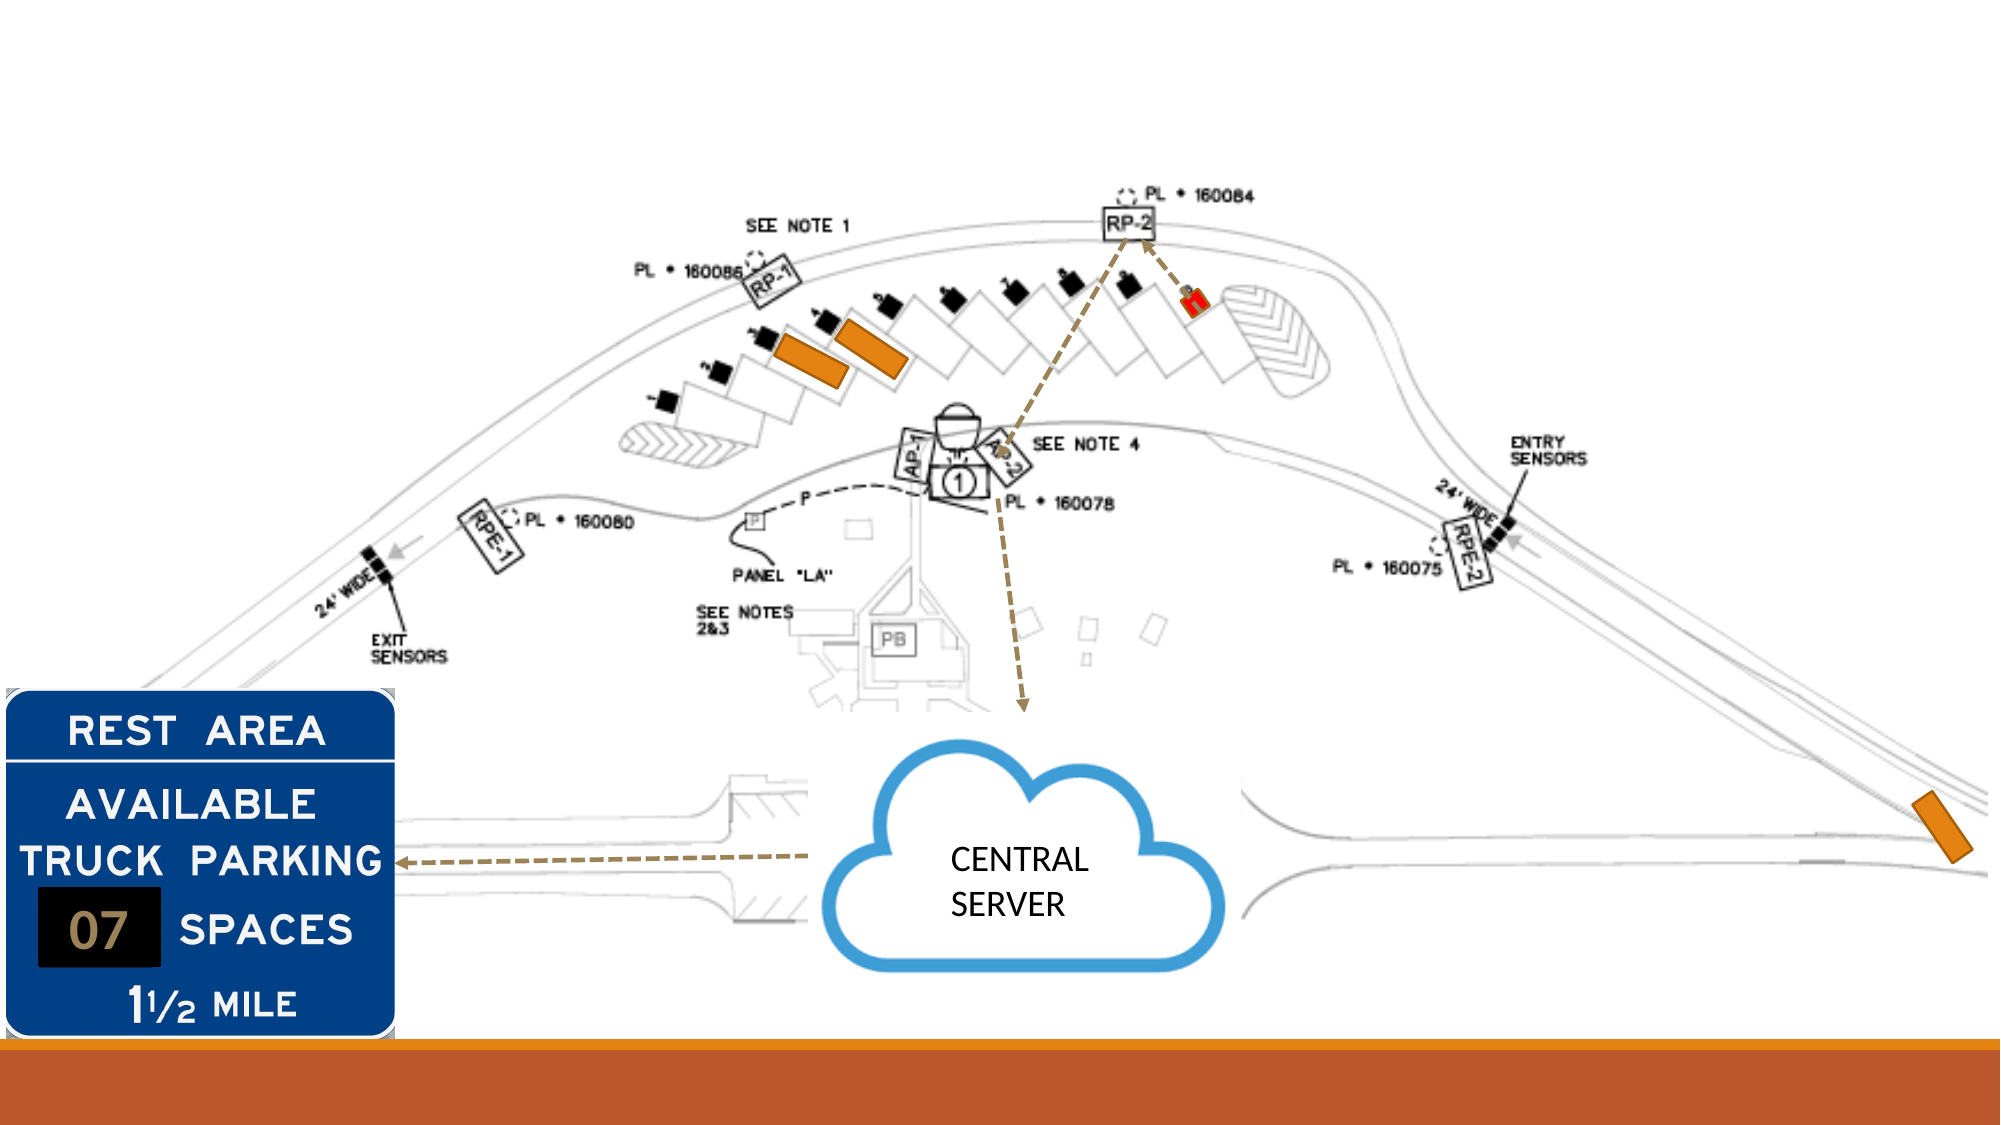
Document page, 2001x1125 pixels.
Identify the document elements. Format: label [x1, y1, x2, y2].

text_box [997, 237, 1128, 460]
picture [6, 11, 1988, 1039]
text_box [393, 855, 805, 864]
text_box [1140, 237, 1202, 313]
text_box [997, 498, 1026, 709]
